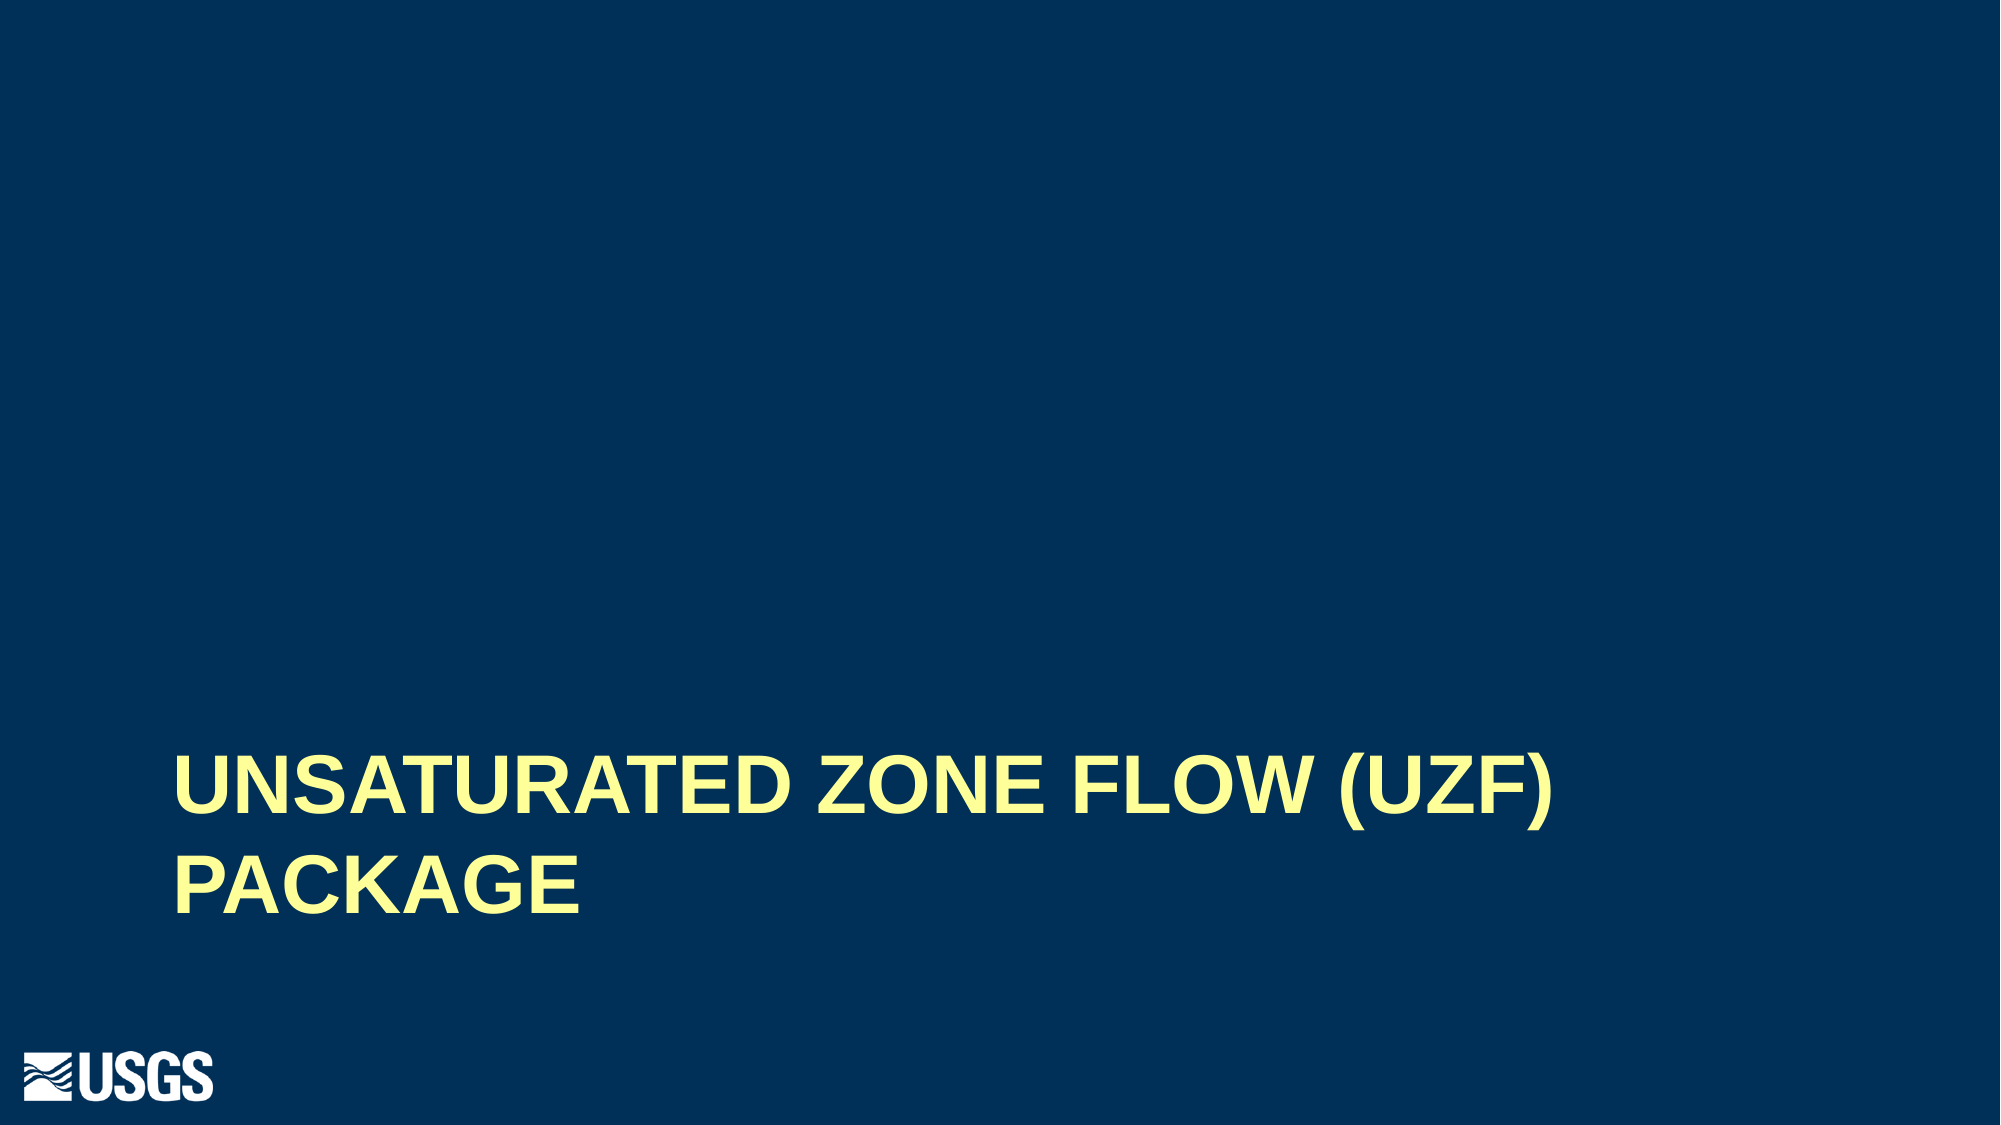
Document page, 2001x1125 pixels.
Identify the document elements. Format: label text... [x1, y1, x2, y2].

title Unsaturated Zone Flow (UZF) Package [157, 722, 1858, 947]
